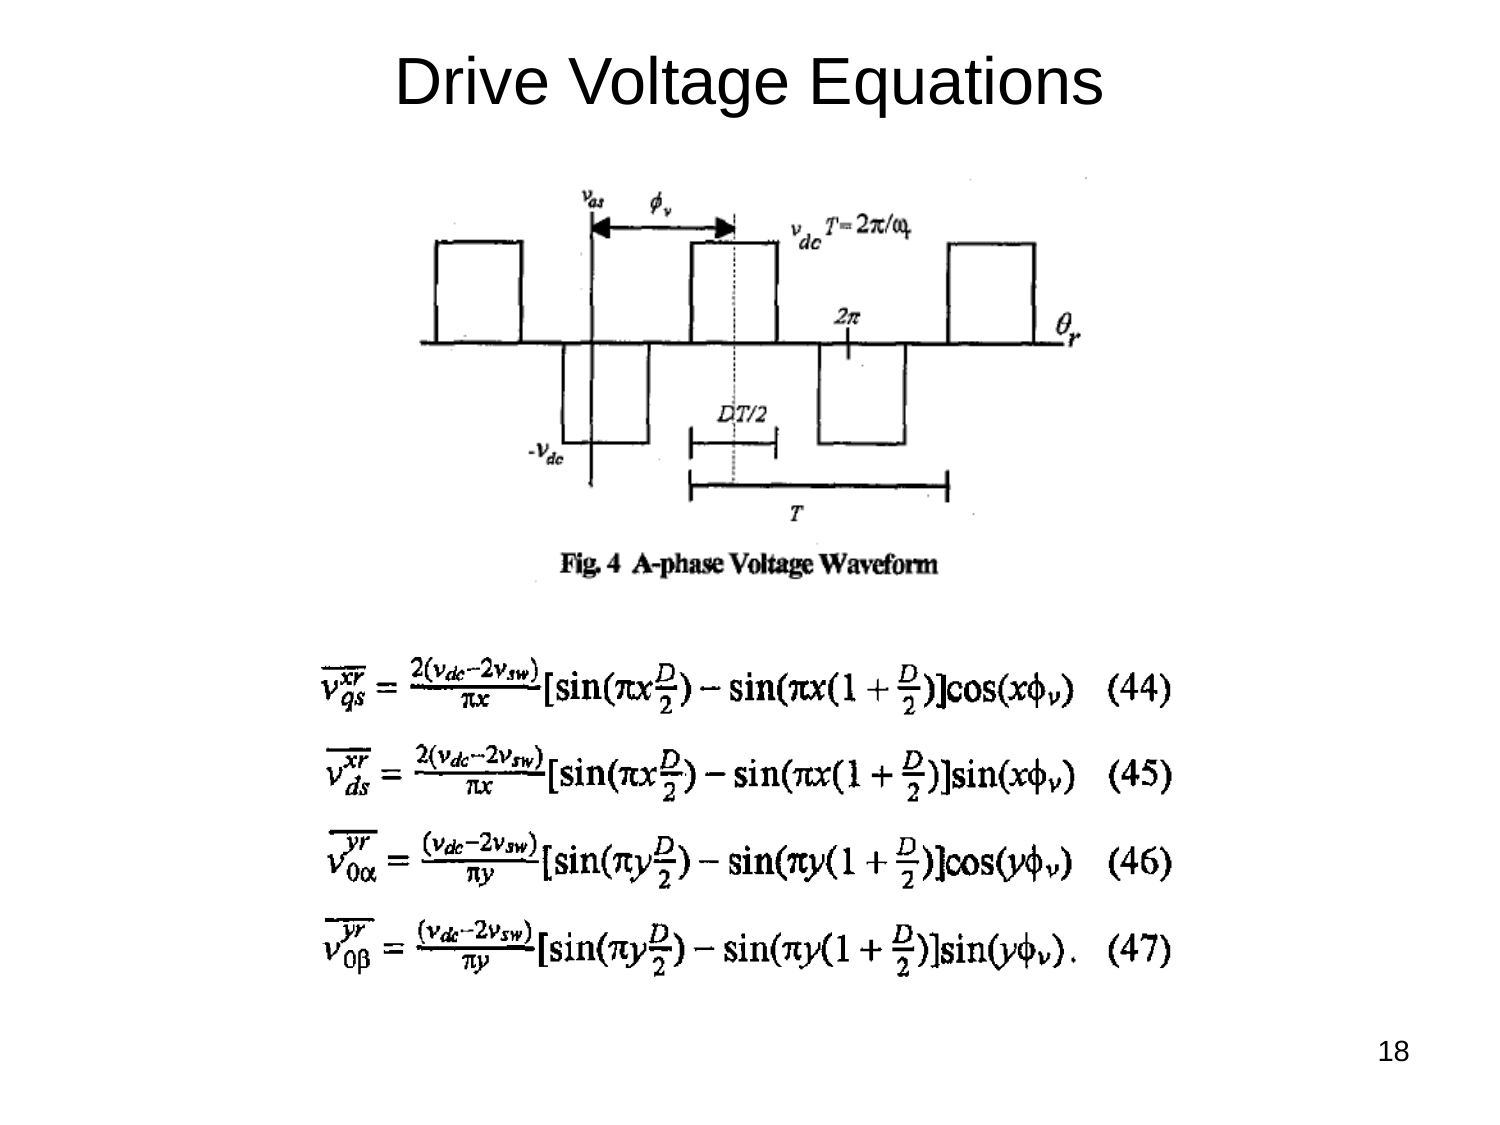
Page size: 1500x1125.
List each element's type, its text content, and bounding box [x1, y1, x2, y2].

picture [412, 174, 1101, 588]
picture [312, 648, 1188, 988]
slide_number 18 [1074, 1024, 1426, 1103]
title Drive Voltage Equations [74, 37, 1426, 118]
